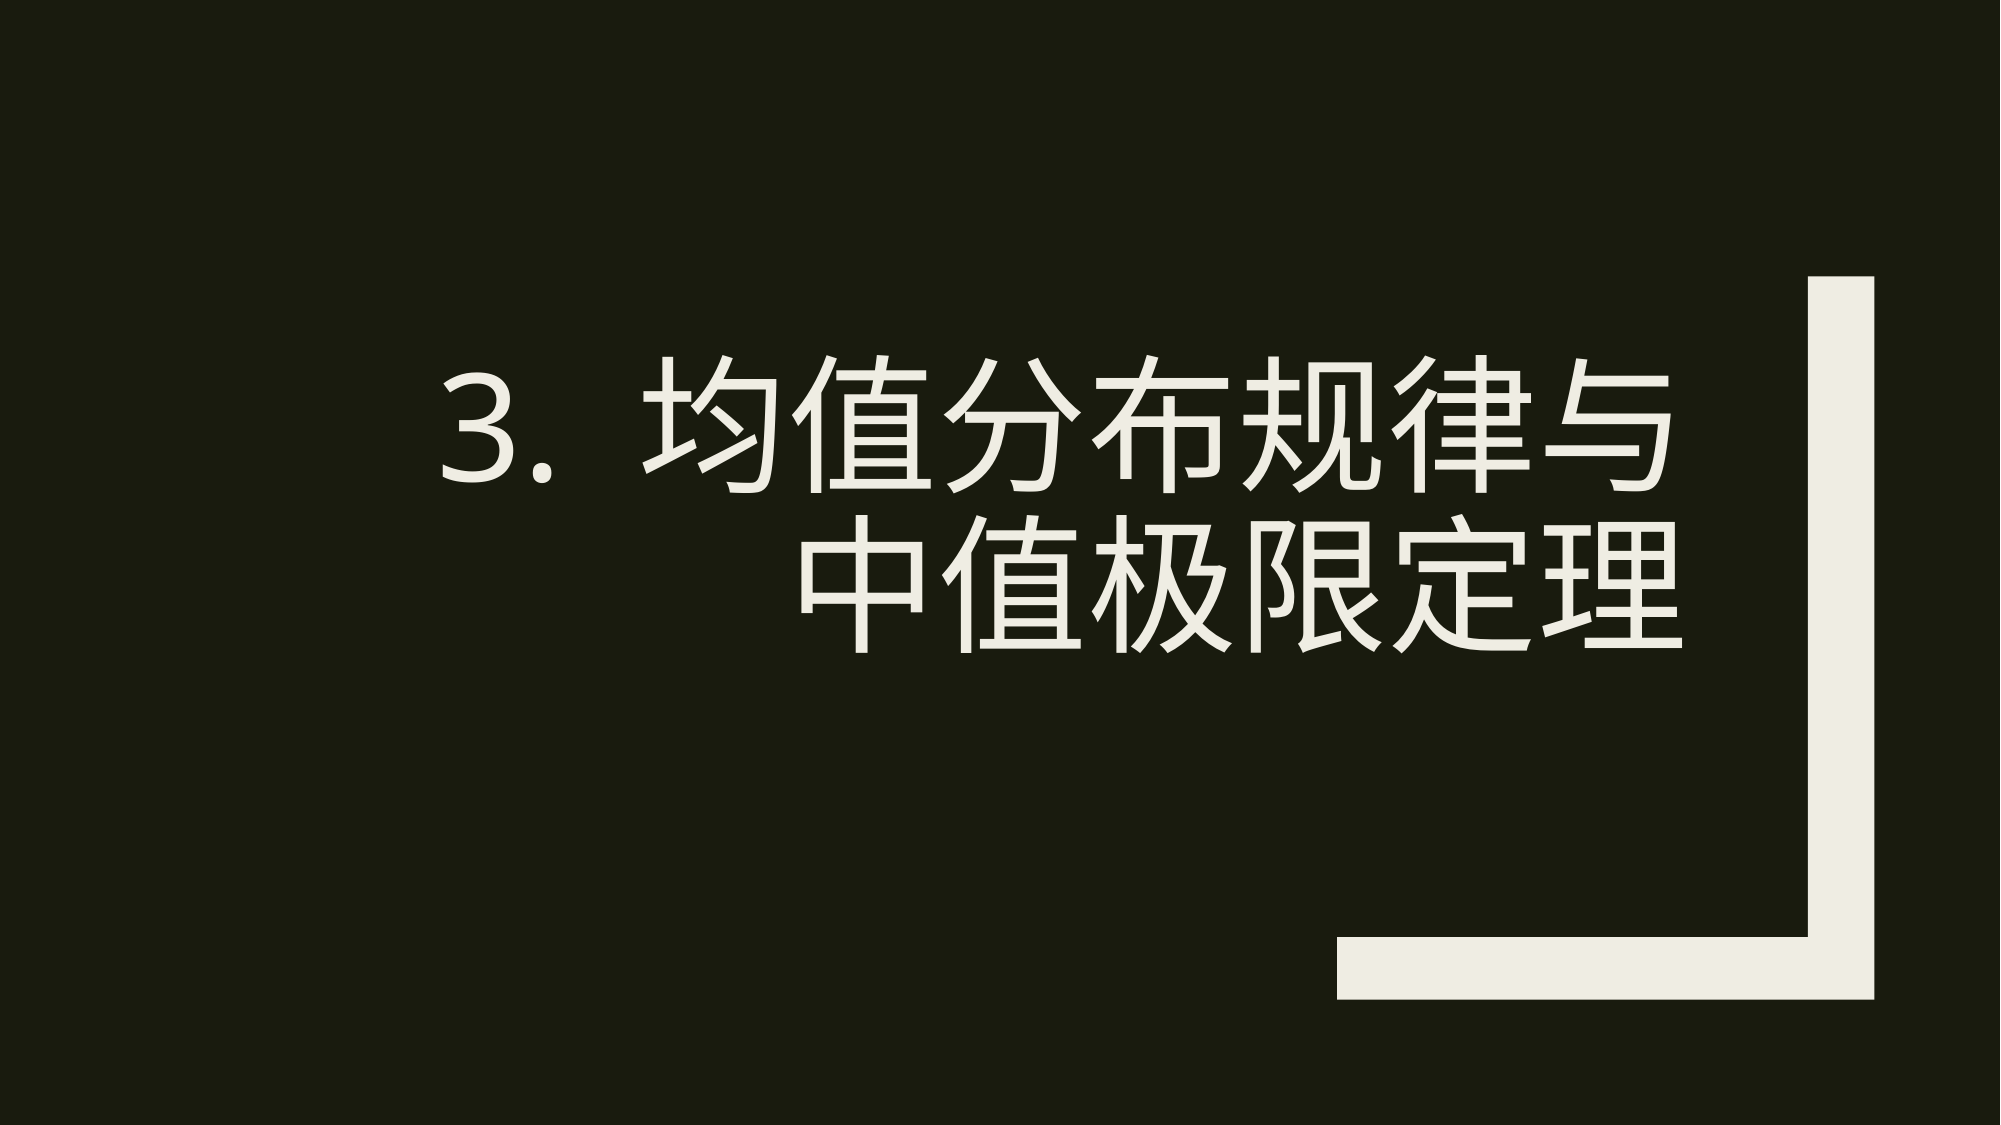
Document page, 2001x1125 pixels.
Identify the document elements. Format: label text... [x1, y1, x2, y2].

title 3. 均值分布规律与 中值极限定理 [125, 213, 1703, 682]
